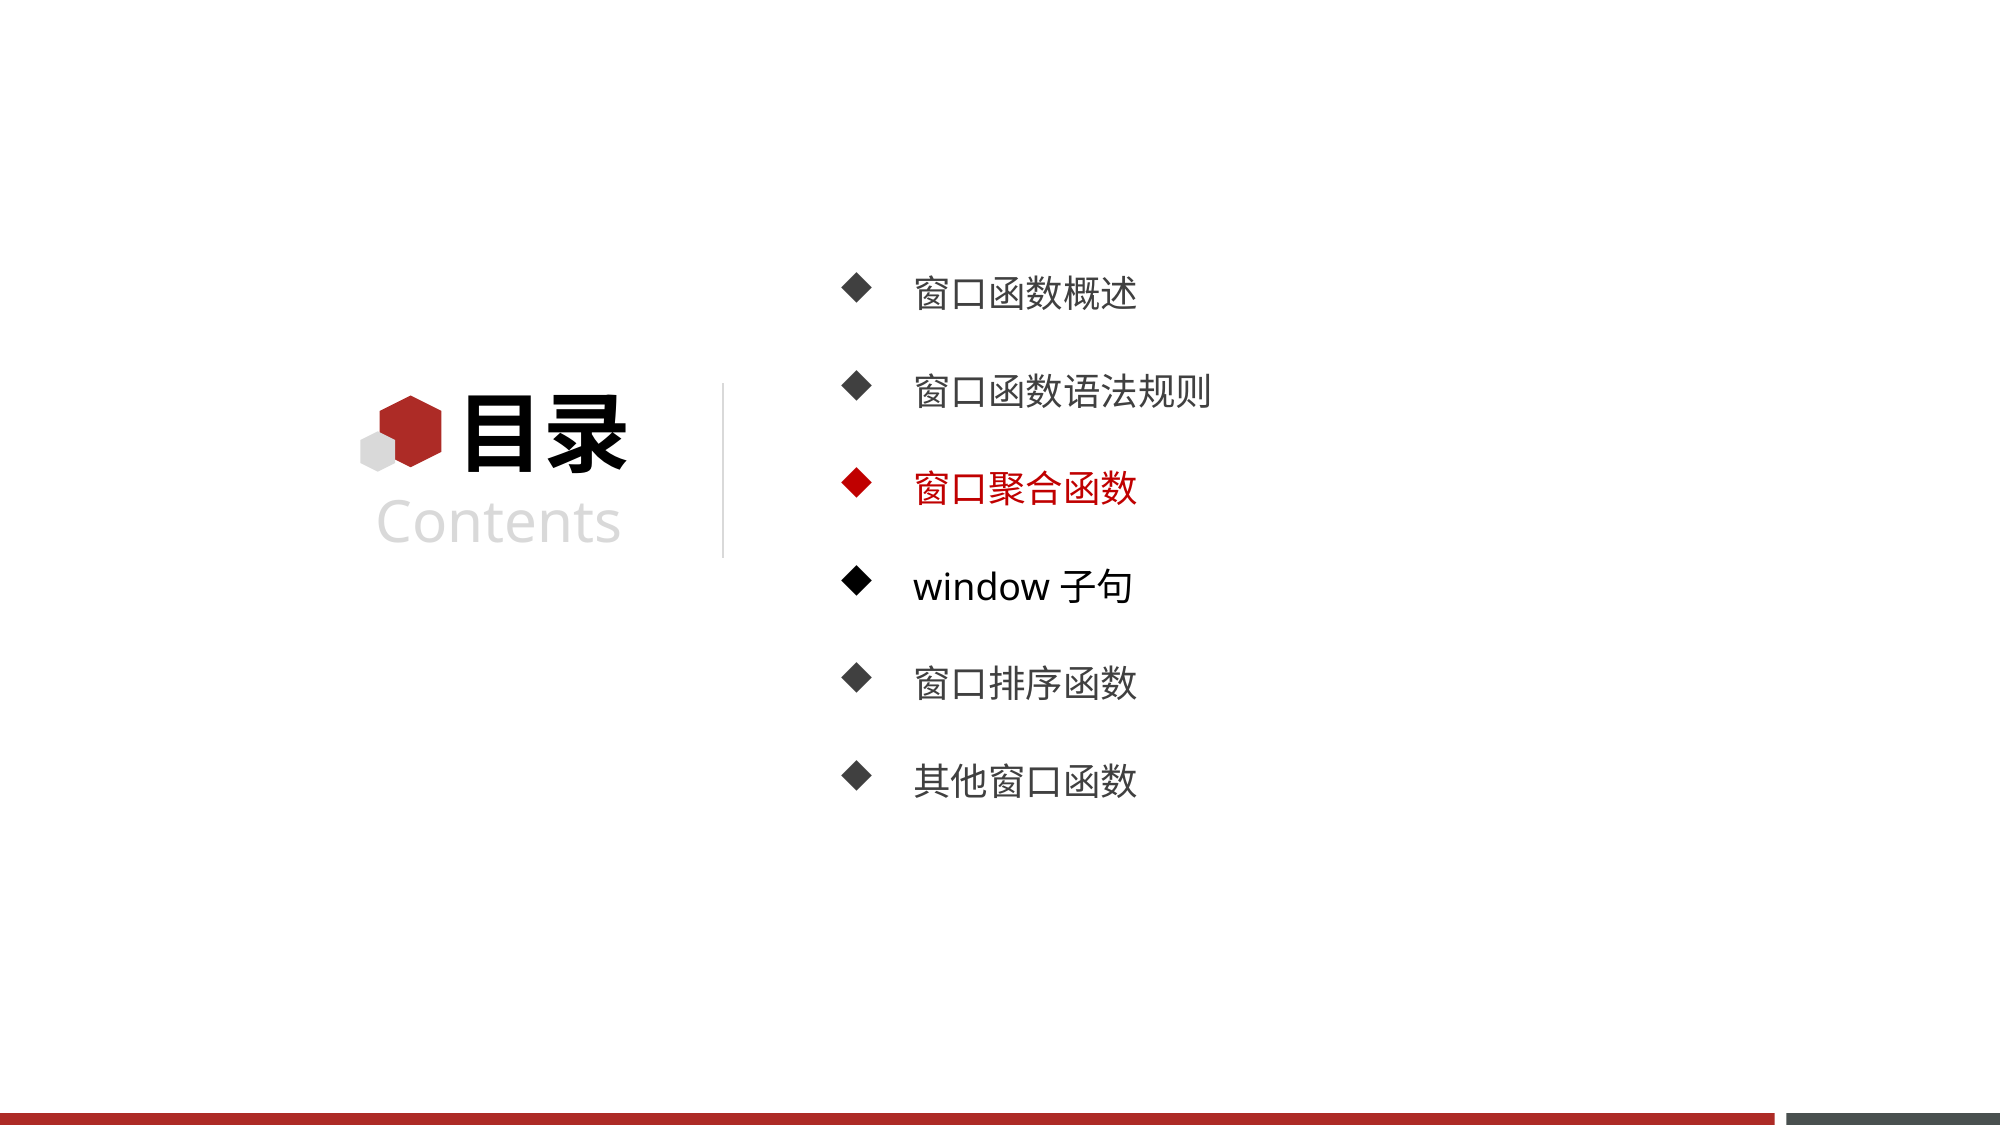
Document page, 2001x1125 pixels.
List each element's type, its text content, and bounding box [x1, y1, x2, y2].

list 窗口函数概述 窗口函数语法规则 窗口聚合函数 window子句 窗口排序函数 其他窗口函数 [823, 165, 1804, 864]
